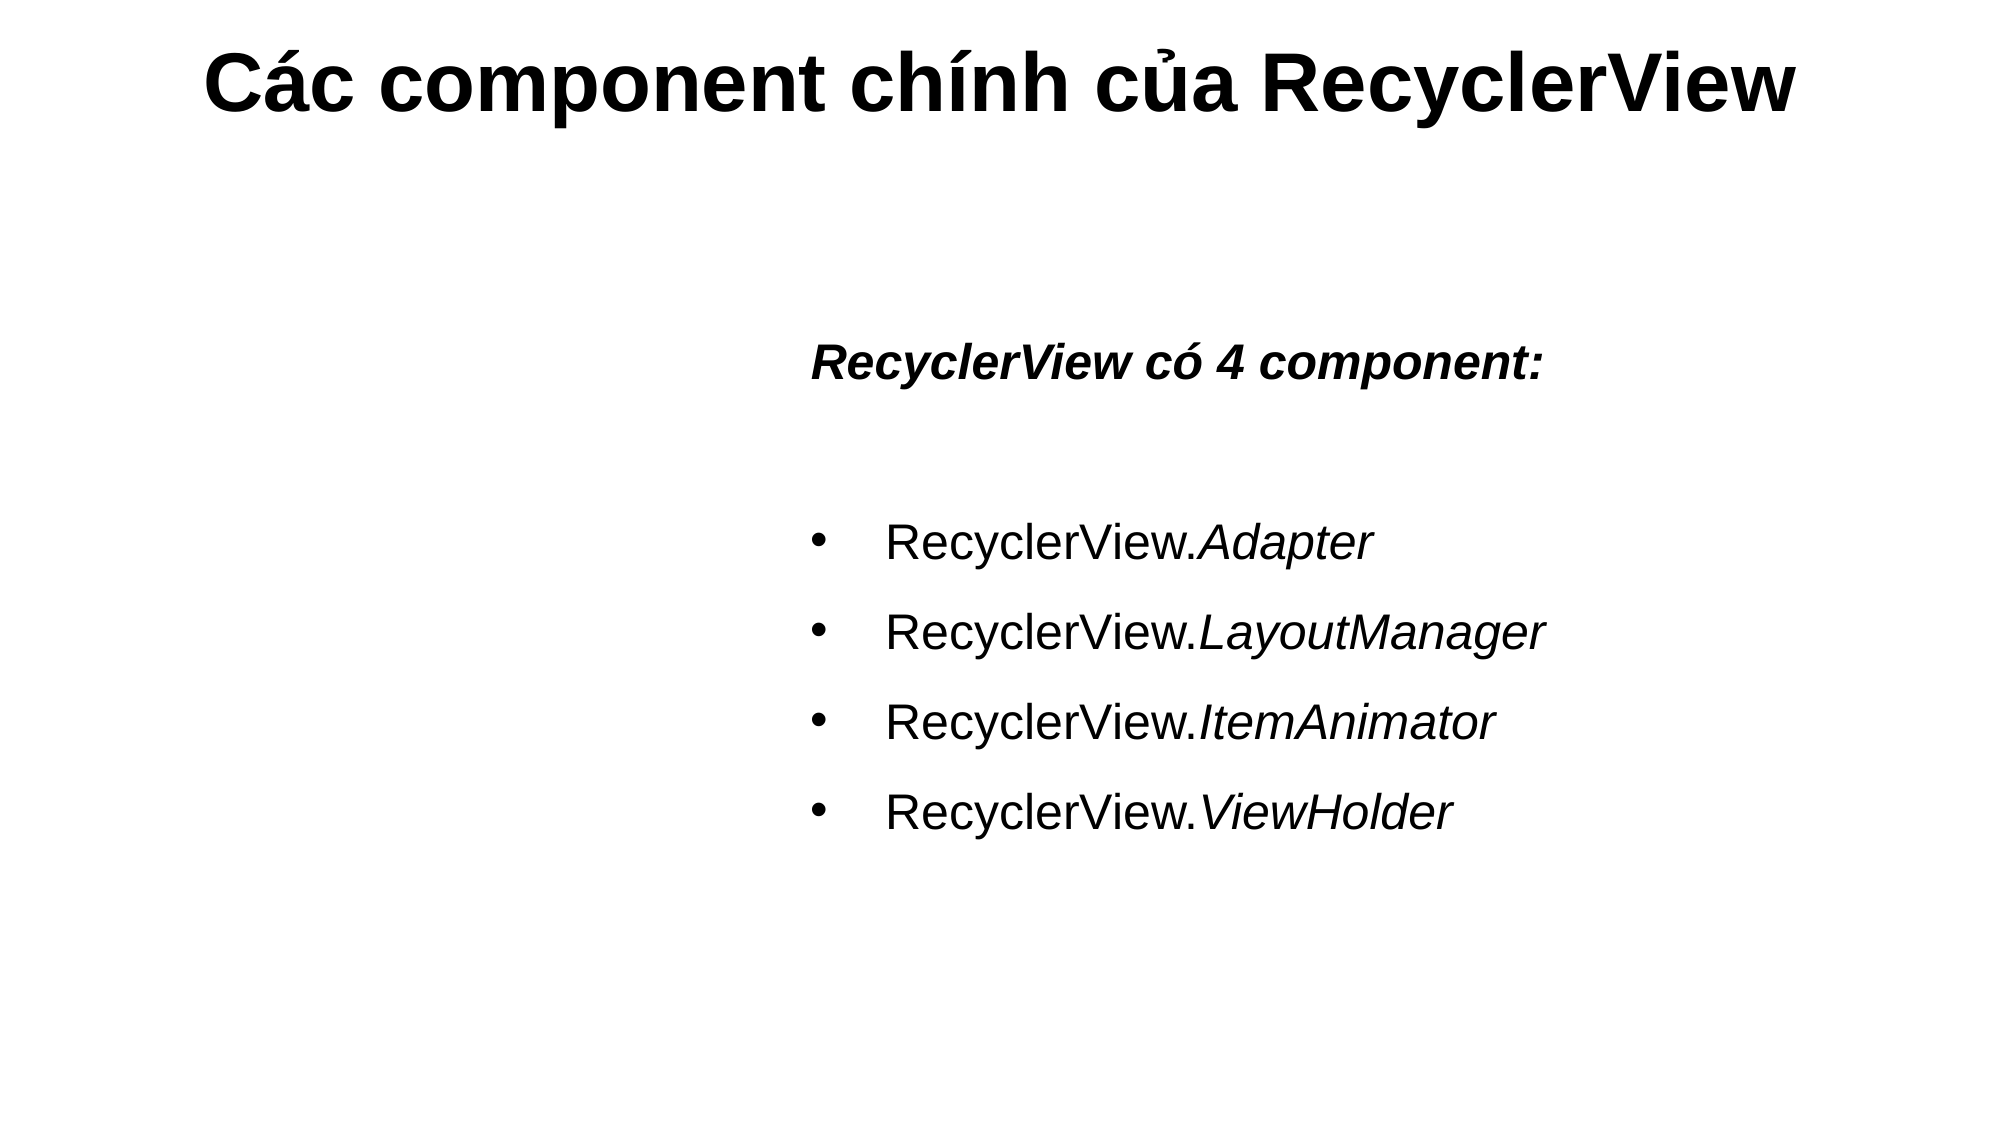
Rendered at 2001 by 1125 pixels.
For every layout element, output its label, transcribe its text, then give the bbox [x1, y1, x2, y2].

title Các component chính của RecyclerView [183, 40, 1817, 138]
text_box RecyclerView có 4 component: RecyclerView.Adapter RecyclerView.LayoutManager RecyclerView.ItemAnimator RecyclerView.ViewHolder [796, 292, 1895, 847]
